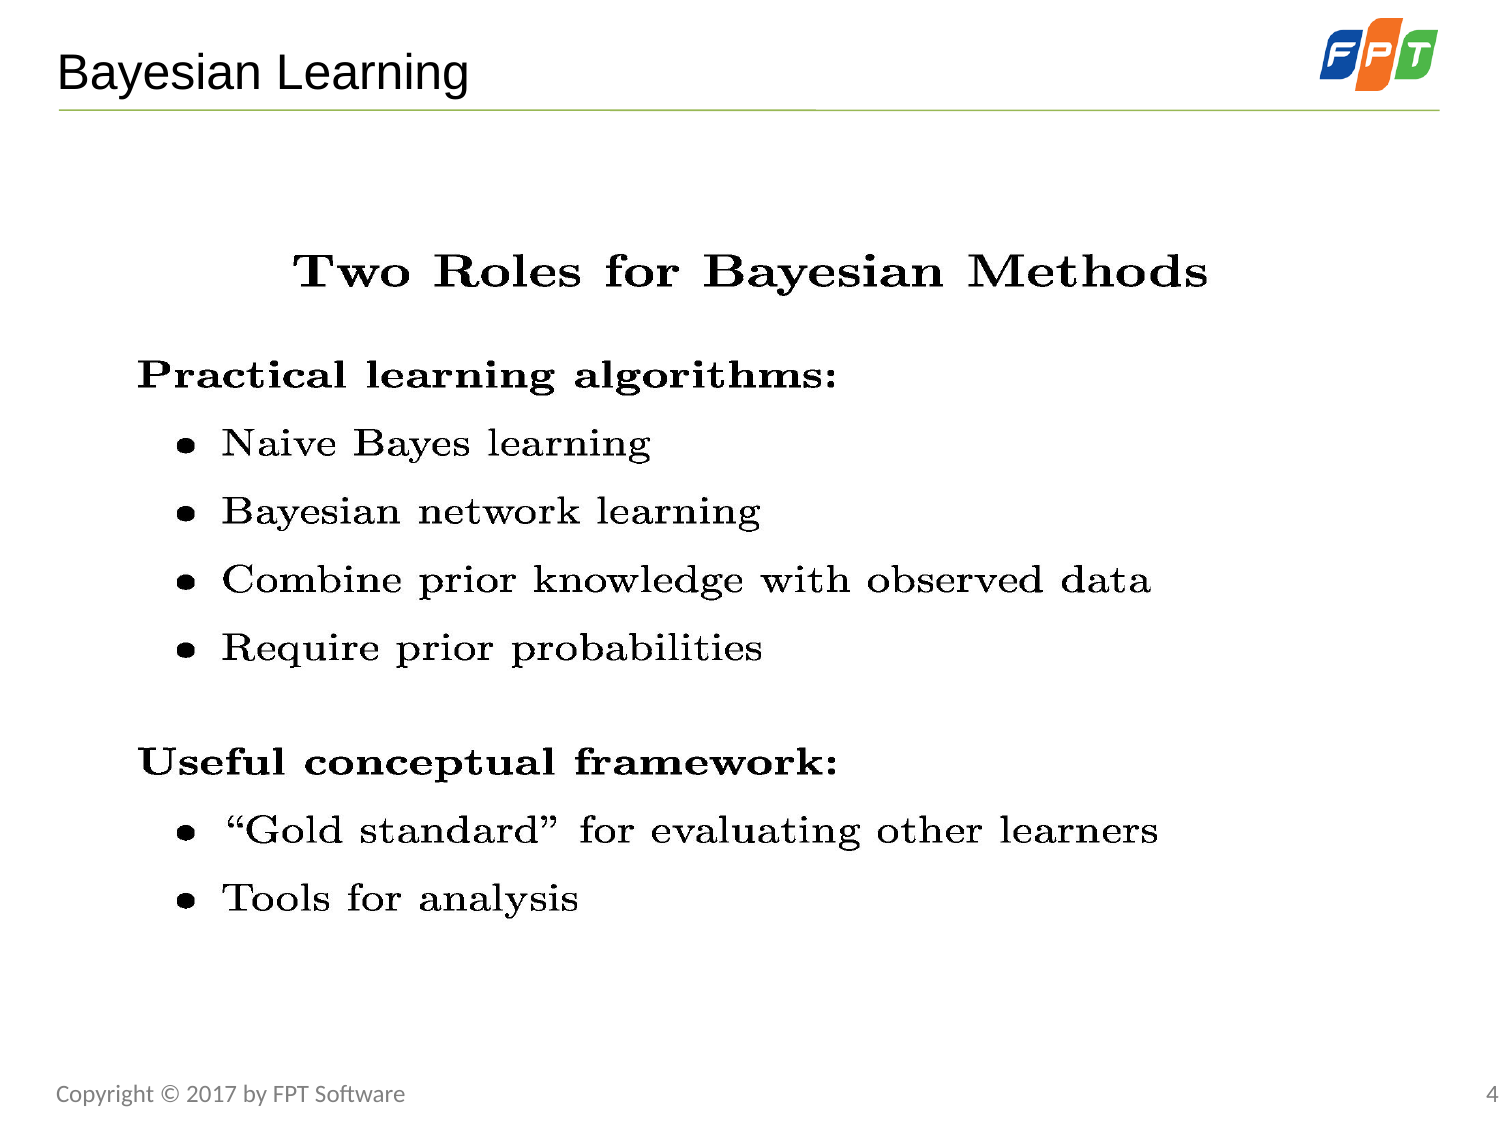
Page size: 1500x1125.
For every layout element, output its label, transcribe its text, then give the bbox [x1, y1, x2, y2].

text_box Bayesian Learning [41, 38, 1295, 112]
picture [1317, 16, 1439, 93]
picture [0, 113, 1500, 1068]
